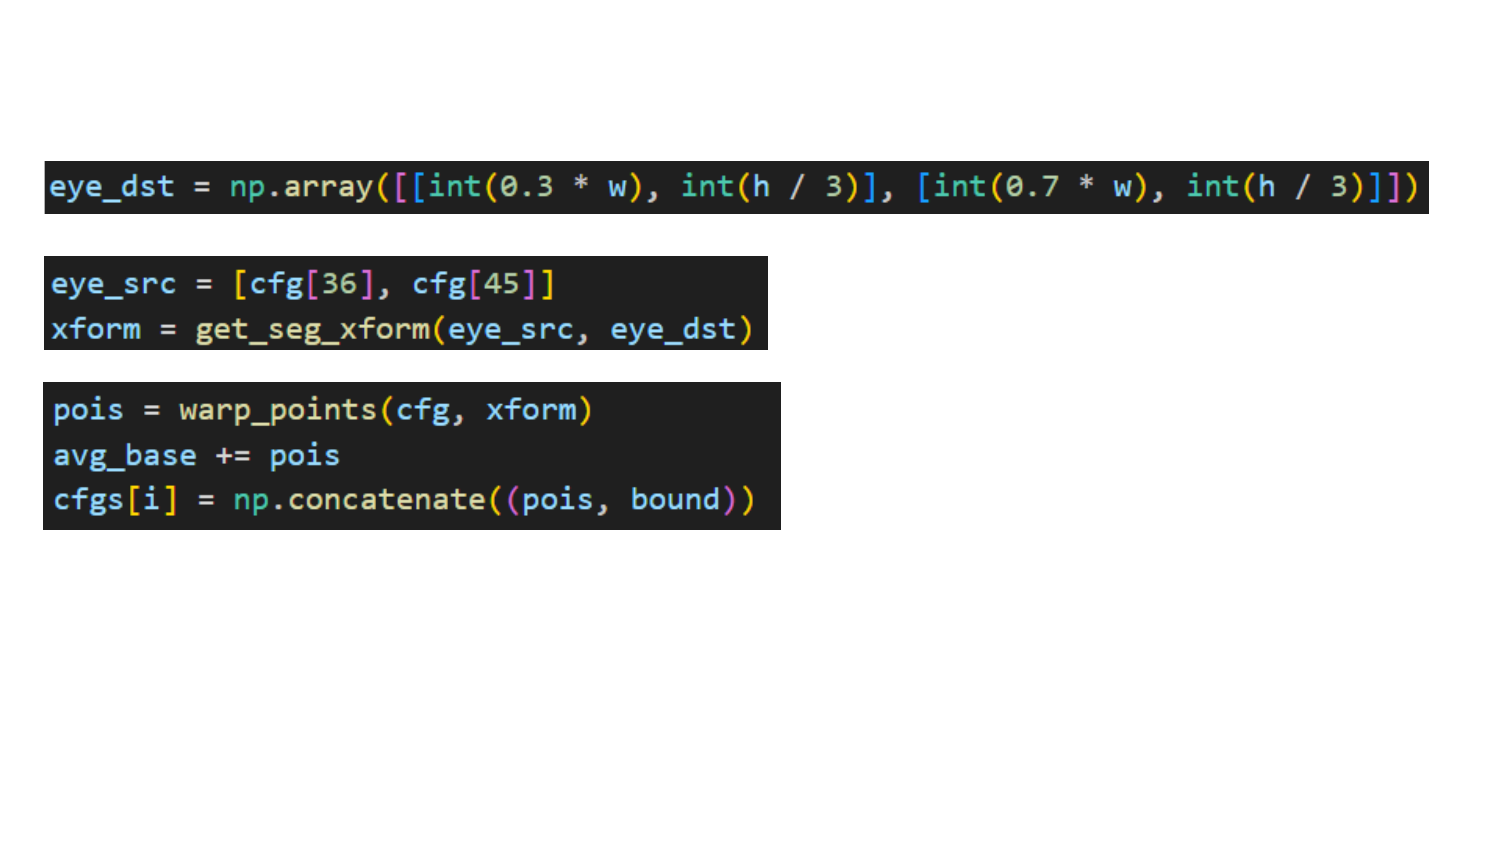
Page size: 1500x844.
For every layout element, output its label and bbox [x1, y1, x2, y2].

picture [44, 255, 769, 351]
picture [43, 382, 782, 530]
picture [44, 161, 1430, 214]
